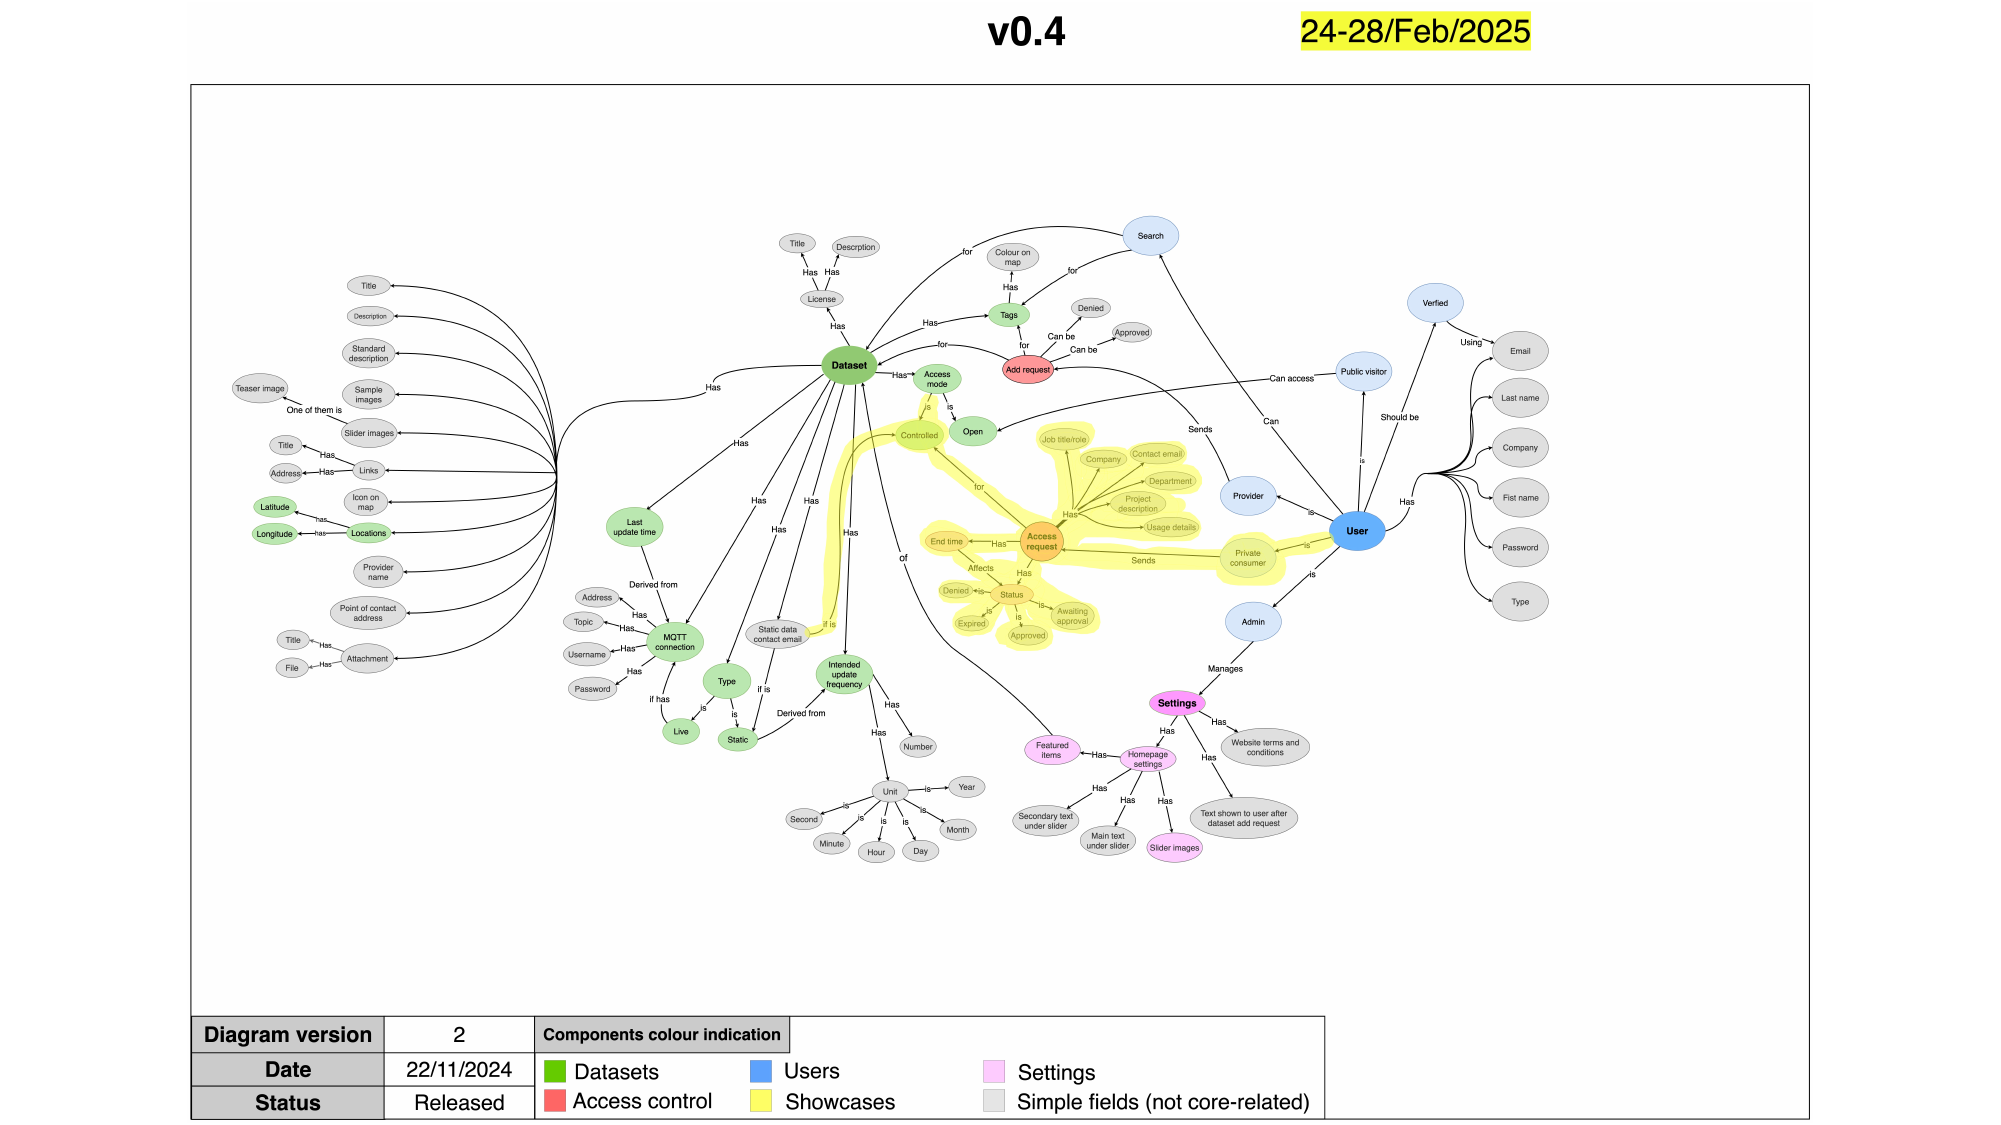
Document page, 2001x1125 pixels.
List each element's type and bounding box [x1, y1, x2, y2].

picture [187, 1, 1813, 1123]
